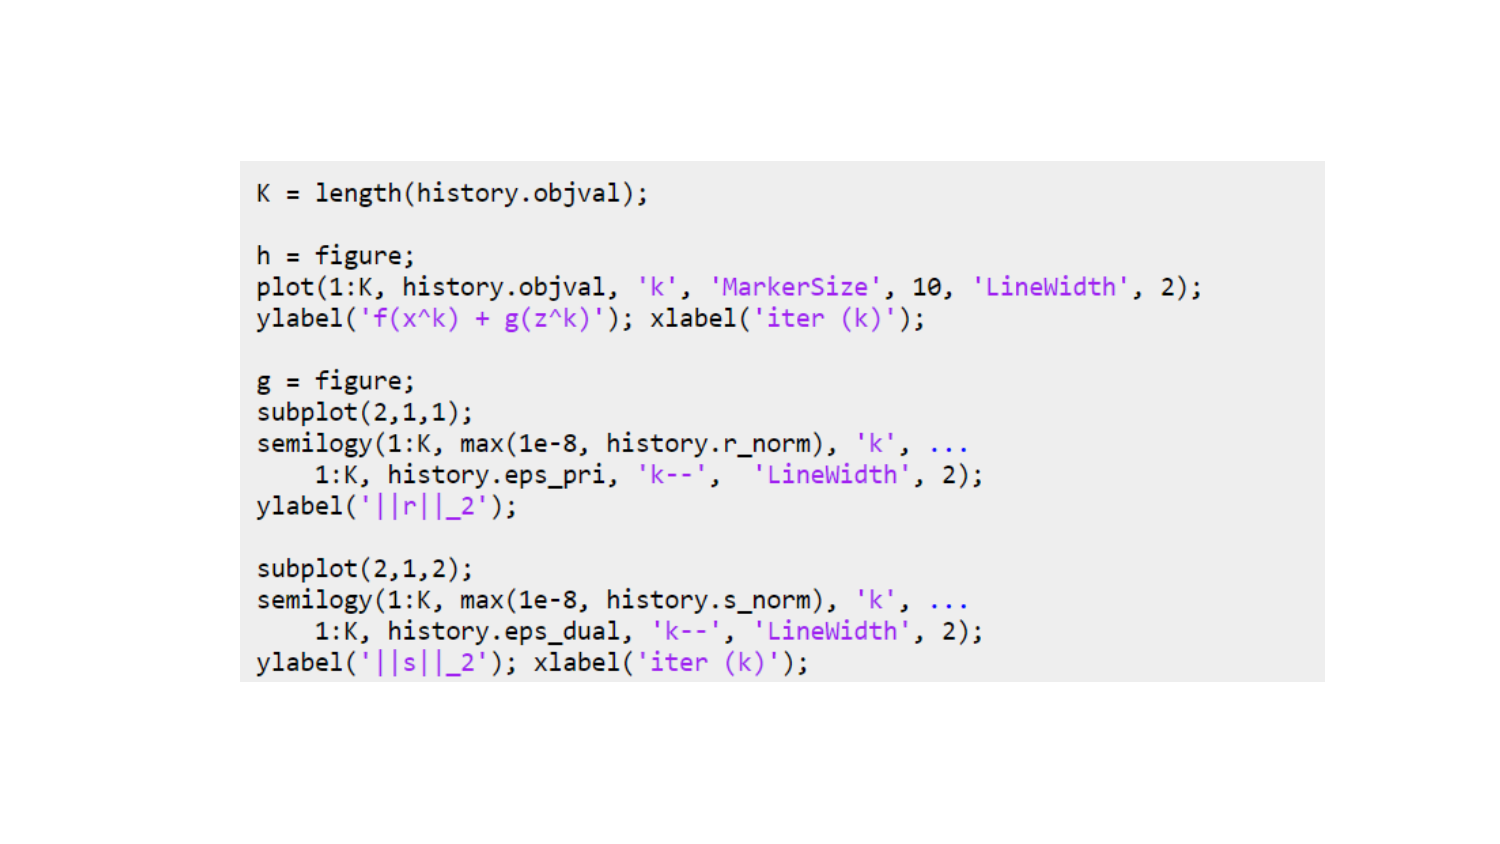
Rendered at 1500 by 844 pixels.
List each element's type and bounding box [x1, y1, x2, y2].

picture [240, 161, 1325, 683]
